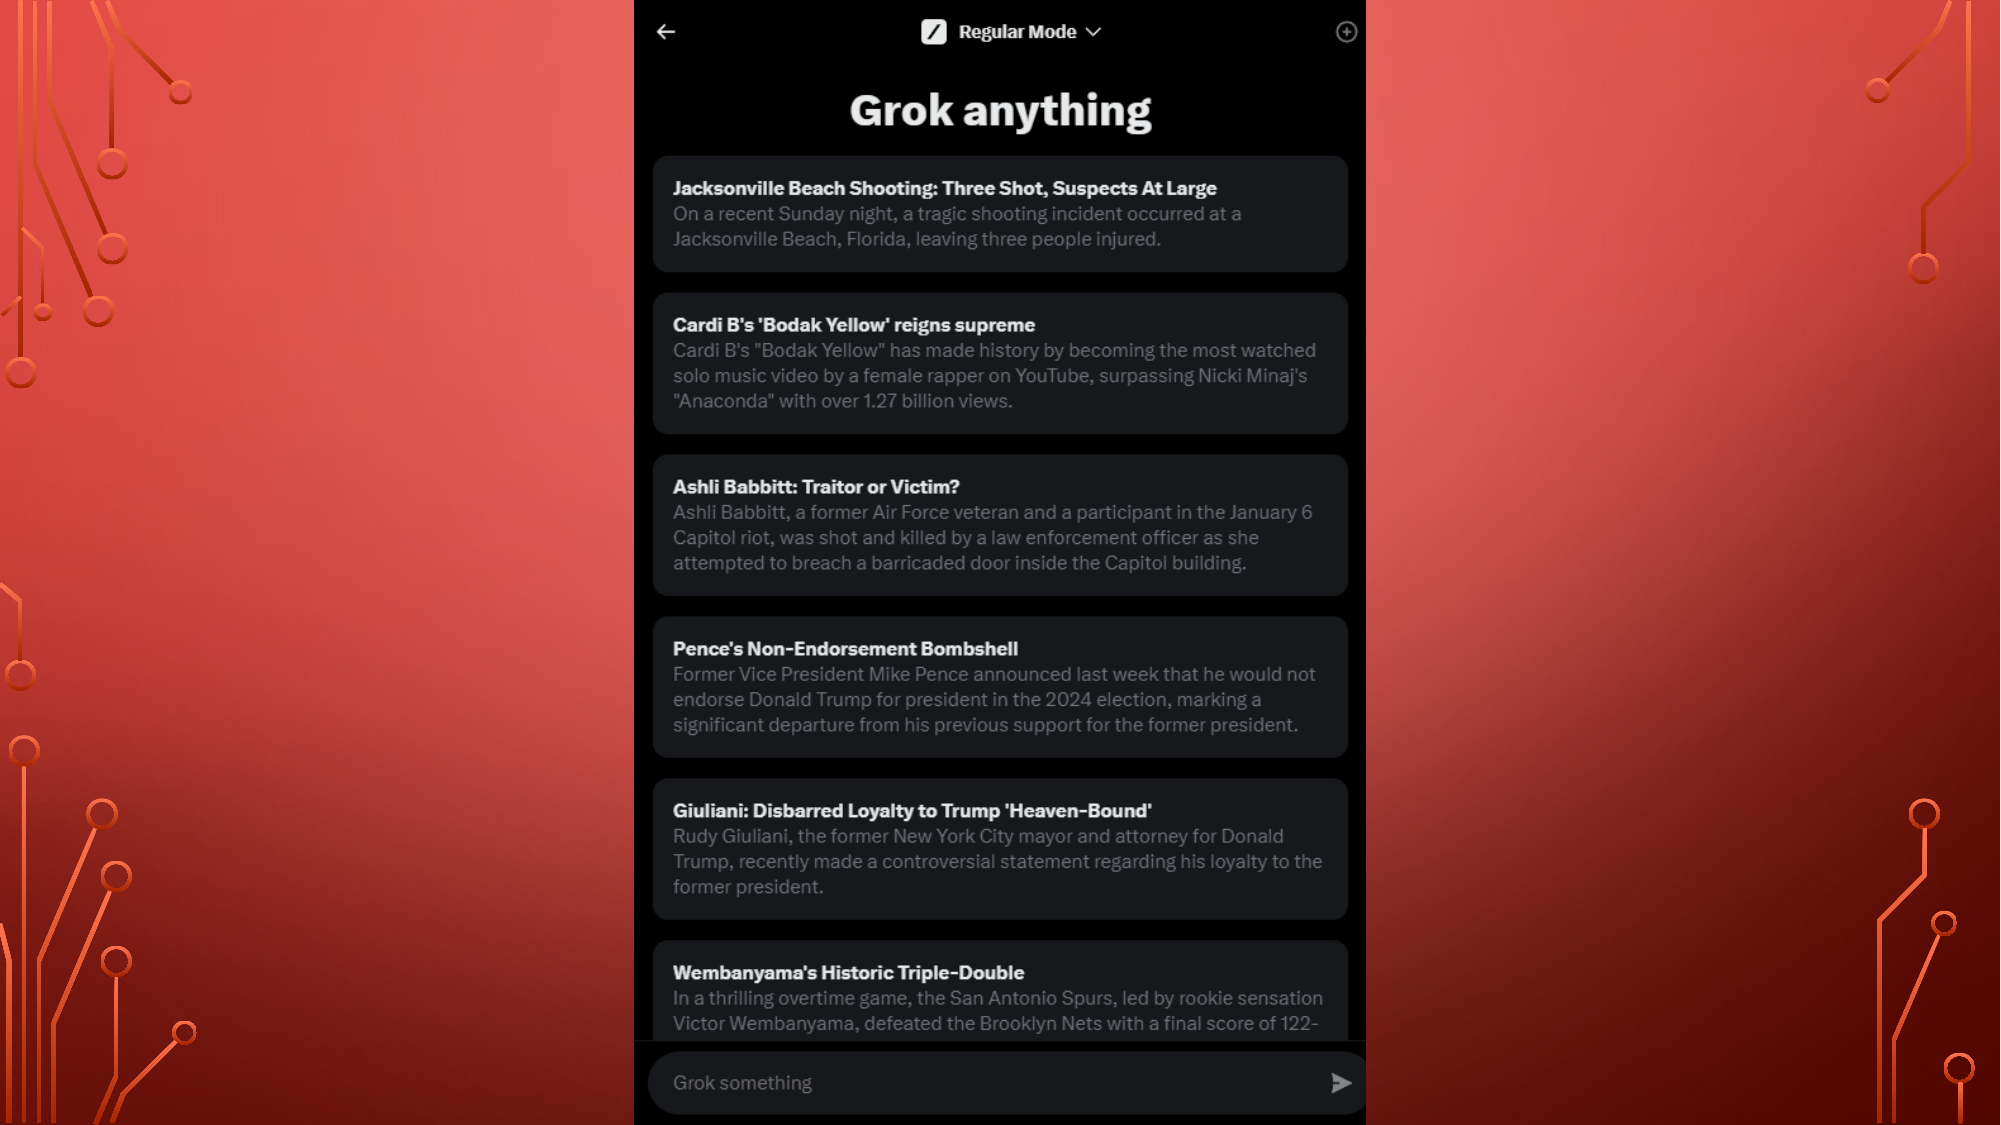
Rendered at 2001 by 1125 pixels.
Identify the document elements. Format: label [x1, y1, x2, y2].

picture [634, 0, 1366, 1125]
